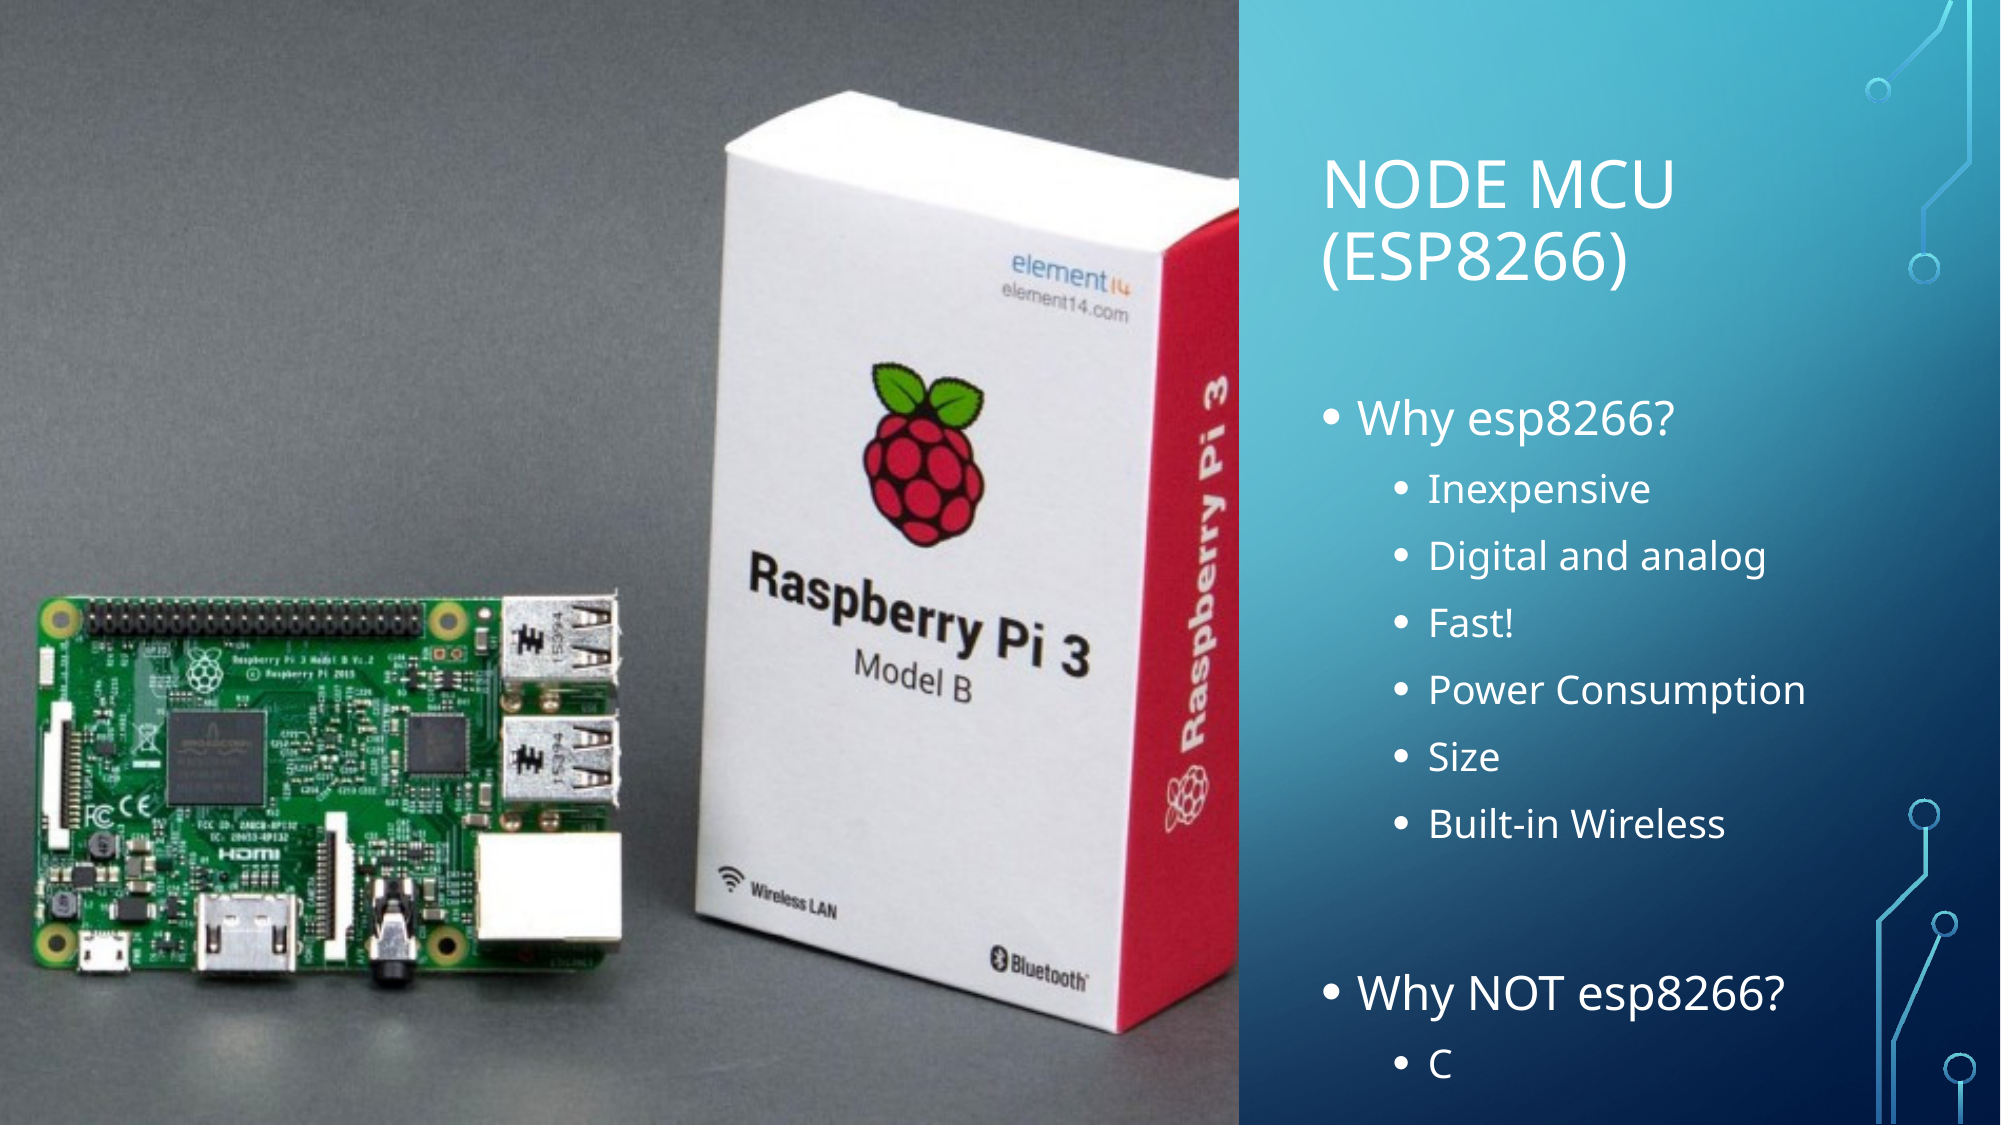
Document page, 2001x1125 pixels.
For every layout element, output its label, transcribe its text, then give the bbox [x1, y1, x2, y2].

title Node MCU (esp8266) [1306, 101, 1813, 344]
picture [0, 0, 1240, 1125]
list Why esp8266? Inexpensive Digital and analog Fast! Power Consumption Size Built-in Wireless Why NOT esp8266? C [1306, 369, 1972, 1099]
